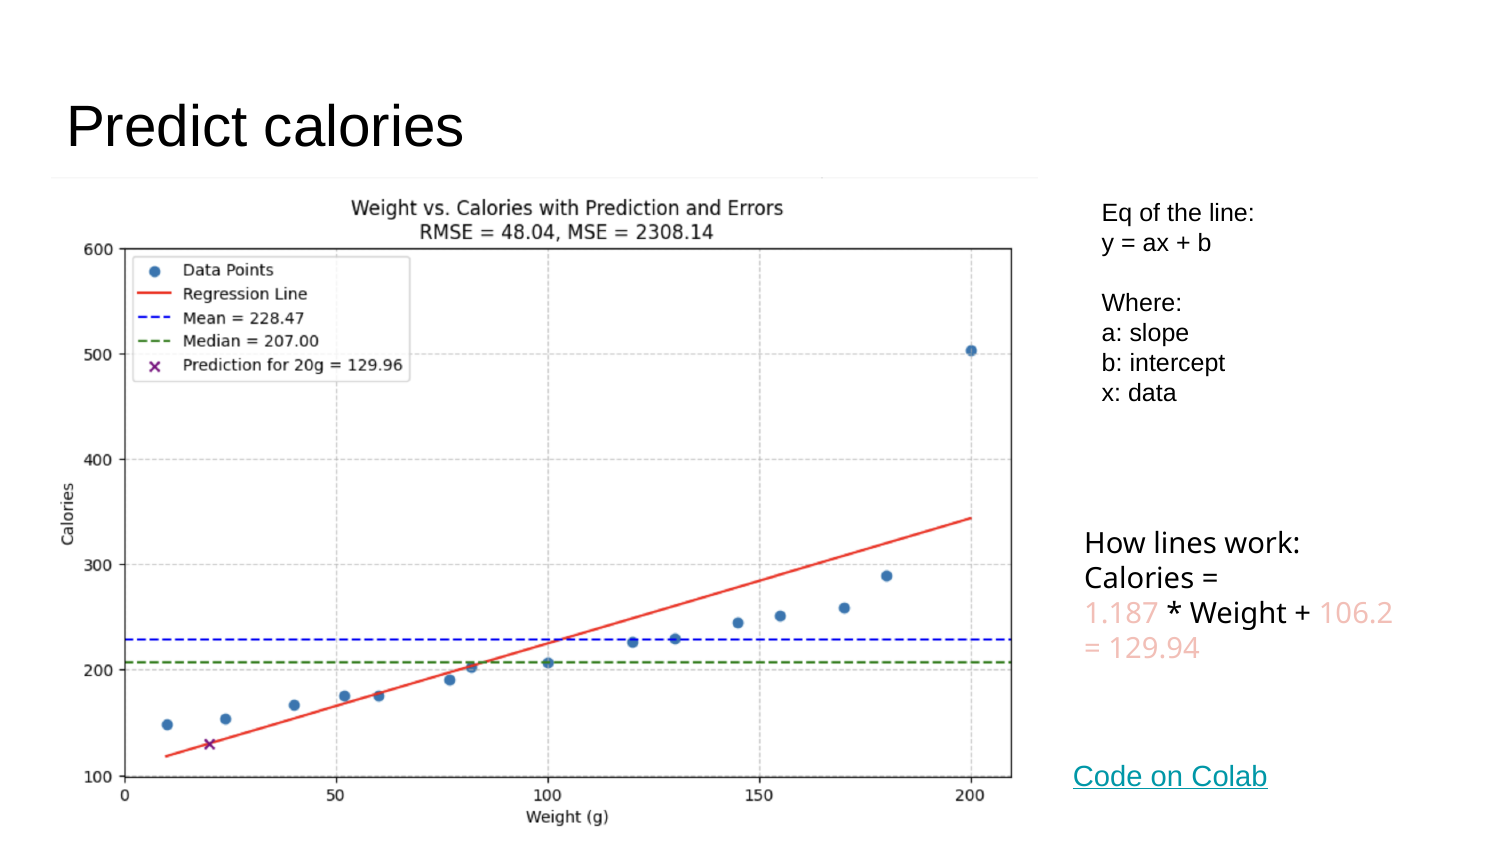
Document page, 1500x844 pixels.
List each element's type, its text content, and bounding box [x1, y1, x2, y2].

text_box How lines work: Calories = 1.187 * Weight + 106.2 = 129.94 [1069, 517, 1427, 708]
text_box Code on Colab [1057, 749, 1360, 800]
list [1042, 189, 1449, 750]
text_box Eq of the line: y = ax + b Where: a: slope b: intercept x: data [1086, 189, 1331, 414]
picture [50, 176, 1038, 844]
title Predict calories [51, 72, 660, 175]
